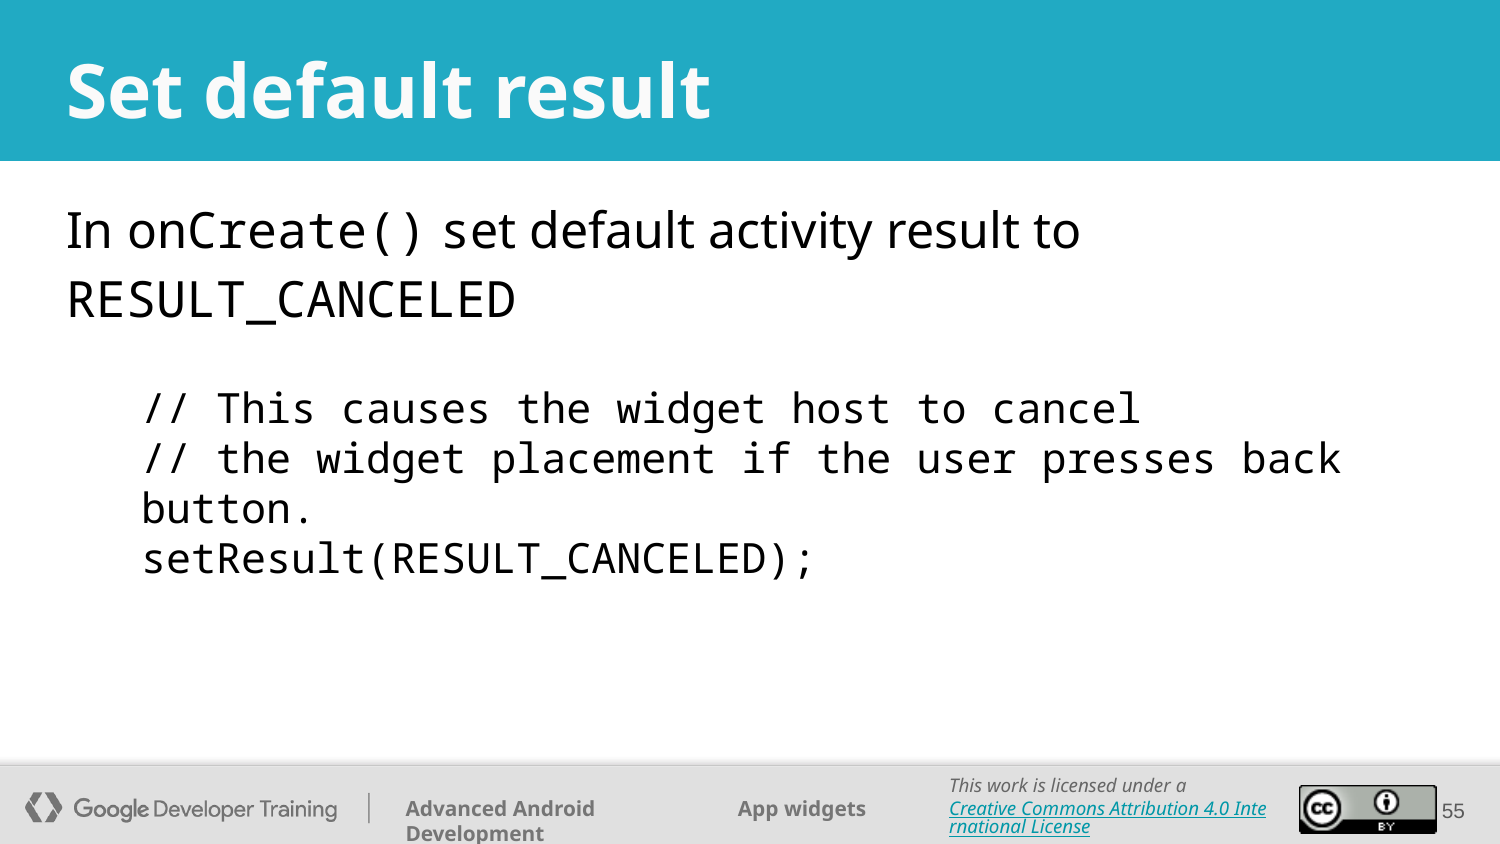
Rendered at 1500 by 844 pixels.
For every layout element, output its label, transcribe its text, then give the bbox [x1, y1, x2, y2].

list In onCreate() set default activity result to RESULT_CANCELED // This causes the widget host to cancel // the widget placement if the user presses back button. setResult(RESULT_CANCELED); [51, 174, 1488, 747]
title Set default result [51, 28, 1449, 122]
picture [0, 161, 1500, 844]
slide_number ‹#› [1389, 777, 1480, 842]
